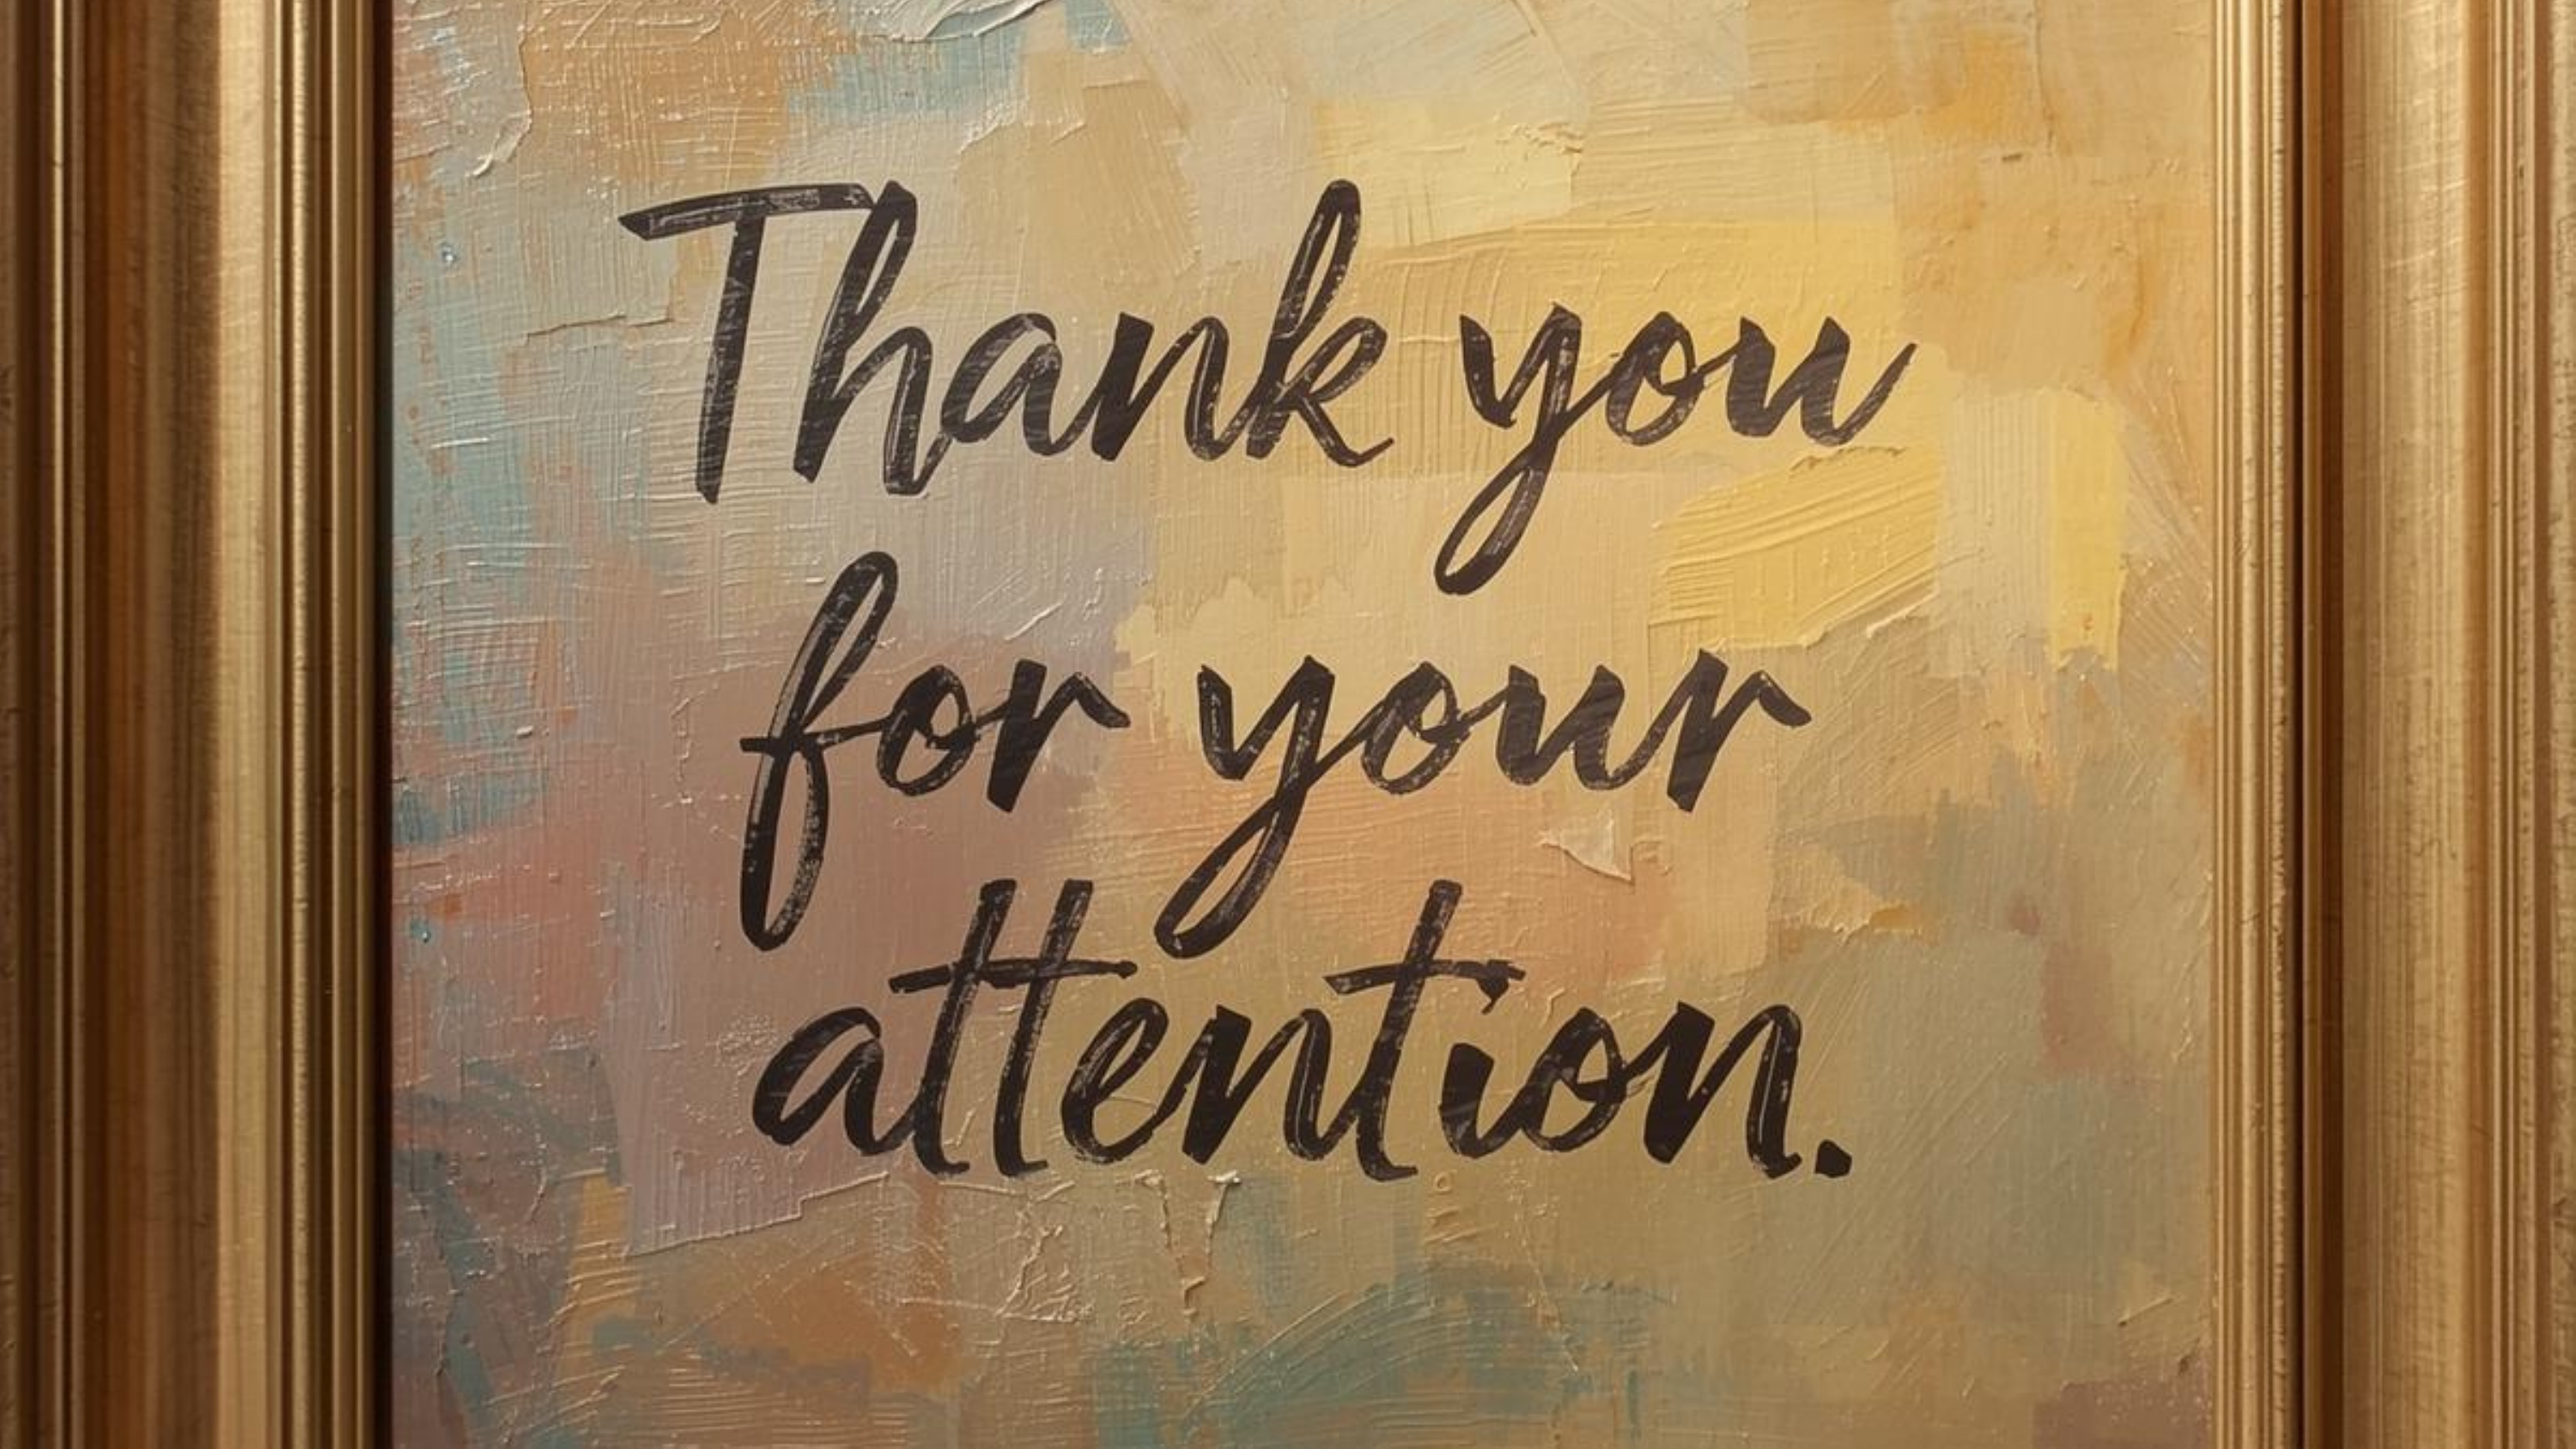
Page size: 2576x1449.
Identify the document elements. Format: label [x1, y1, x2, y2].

text_box [0, 0, 2576, 1449]
